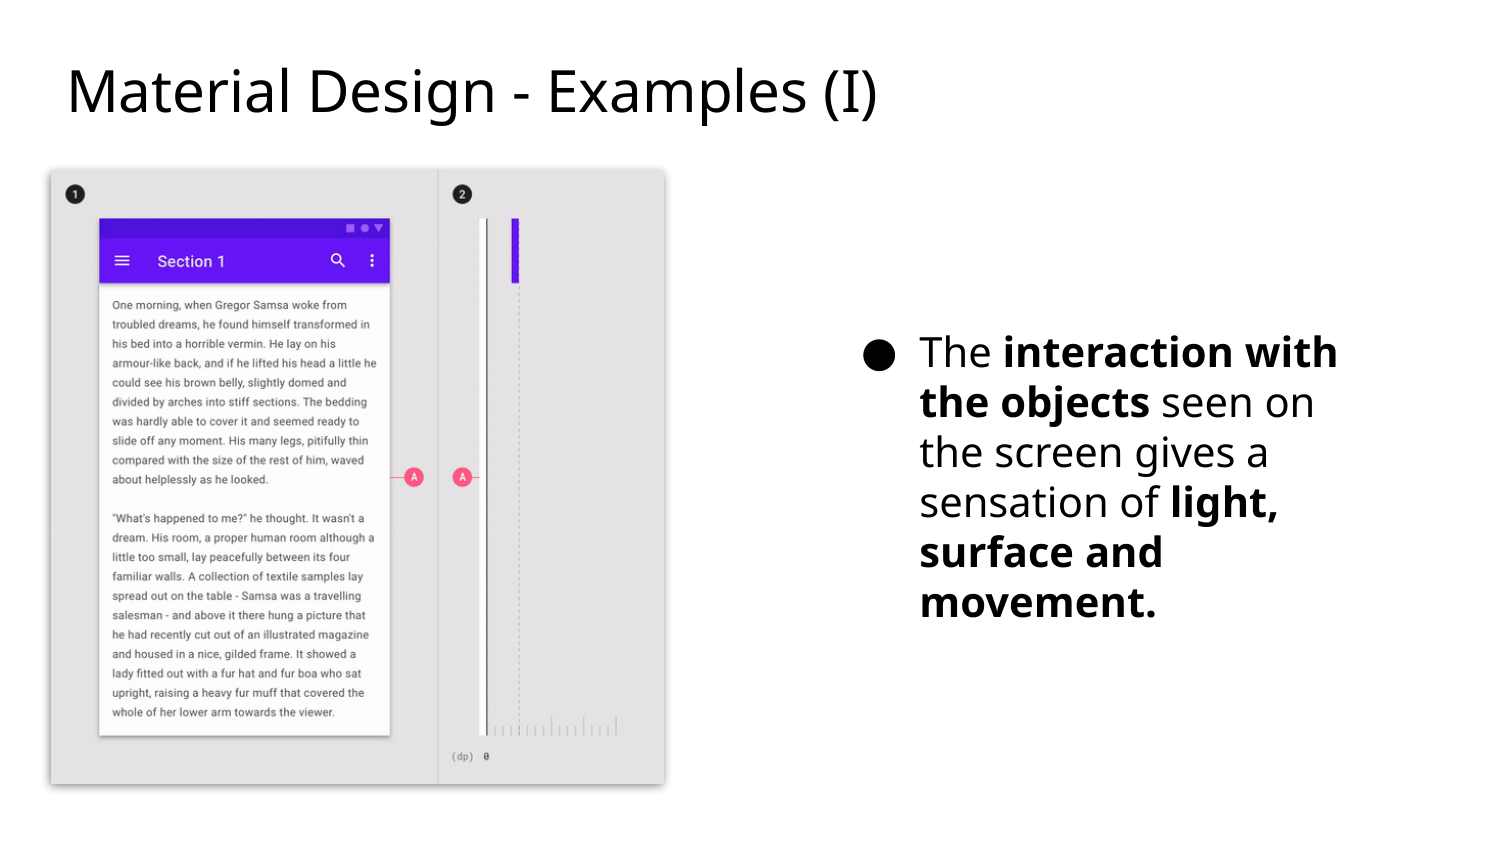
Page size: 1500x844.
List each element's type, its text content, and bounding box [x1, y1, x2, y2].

title Material Design - Examples (I) [51, 39, 1449, 134]
picture [50, 170, 664, 784]
text_box The interaction with the objects seen on the screen gives a sensation of light, surface and movement. [829, 182, 1400, 769]
